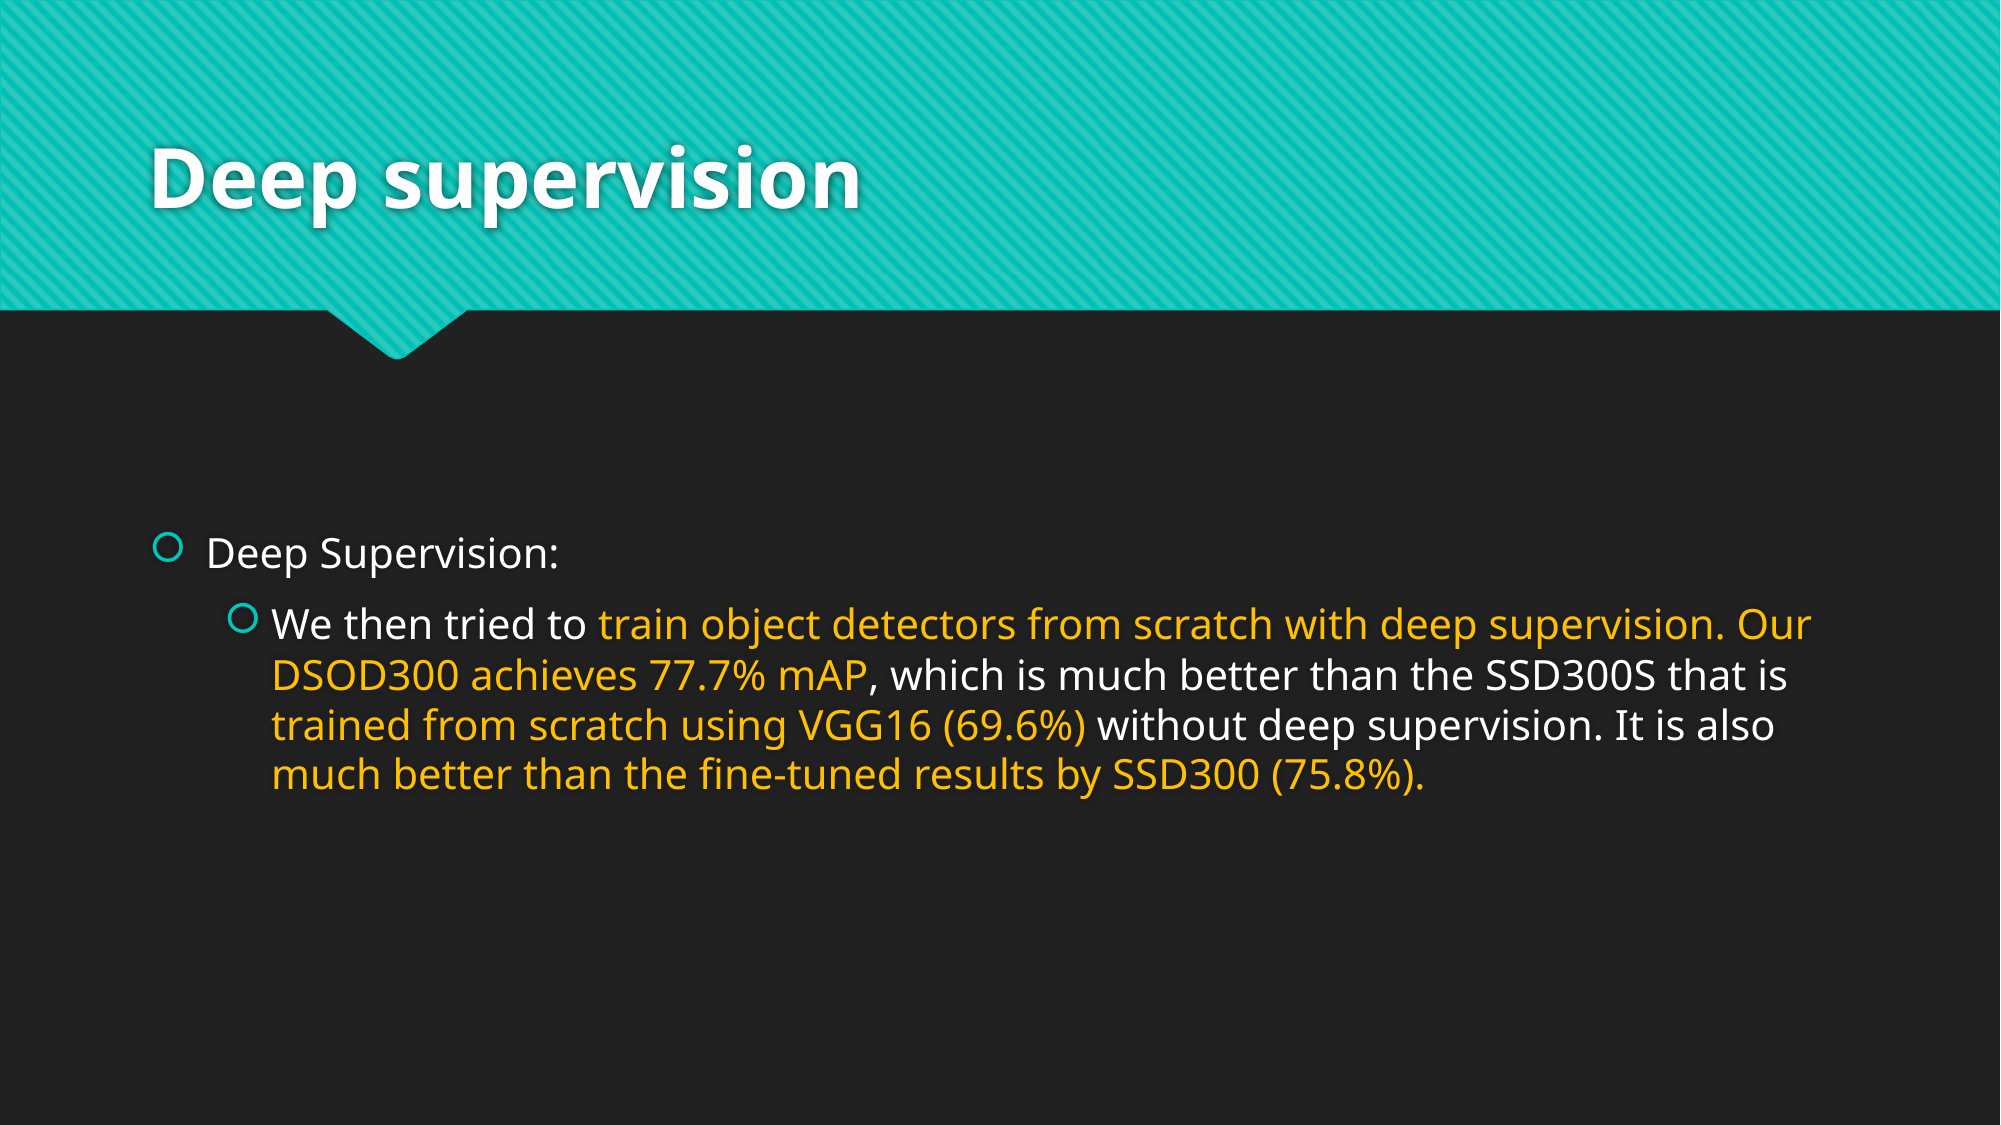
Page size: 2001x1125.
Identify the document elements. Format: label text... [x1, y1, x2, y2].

list Deep Supervision: We then tried to train object detectors from scratch with deep supervision. Our DSOD300 achieves 77.7% mAP, which is much better than the SSD300S that is trained from scratch using VGG16 (69.6%) without deep supervision. It is also much better than the fine-tuned results by SSD300 (75.8%). [134, 364, 1866, 962]
title Deep supervision [132, 73, 1868, 233]
